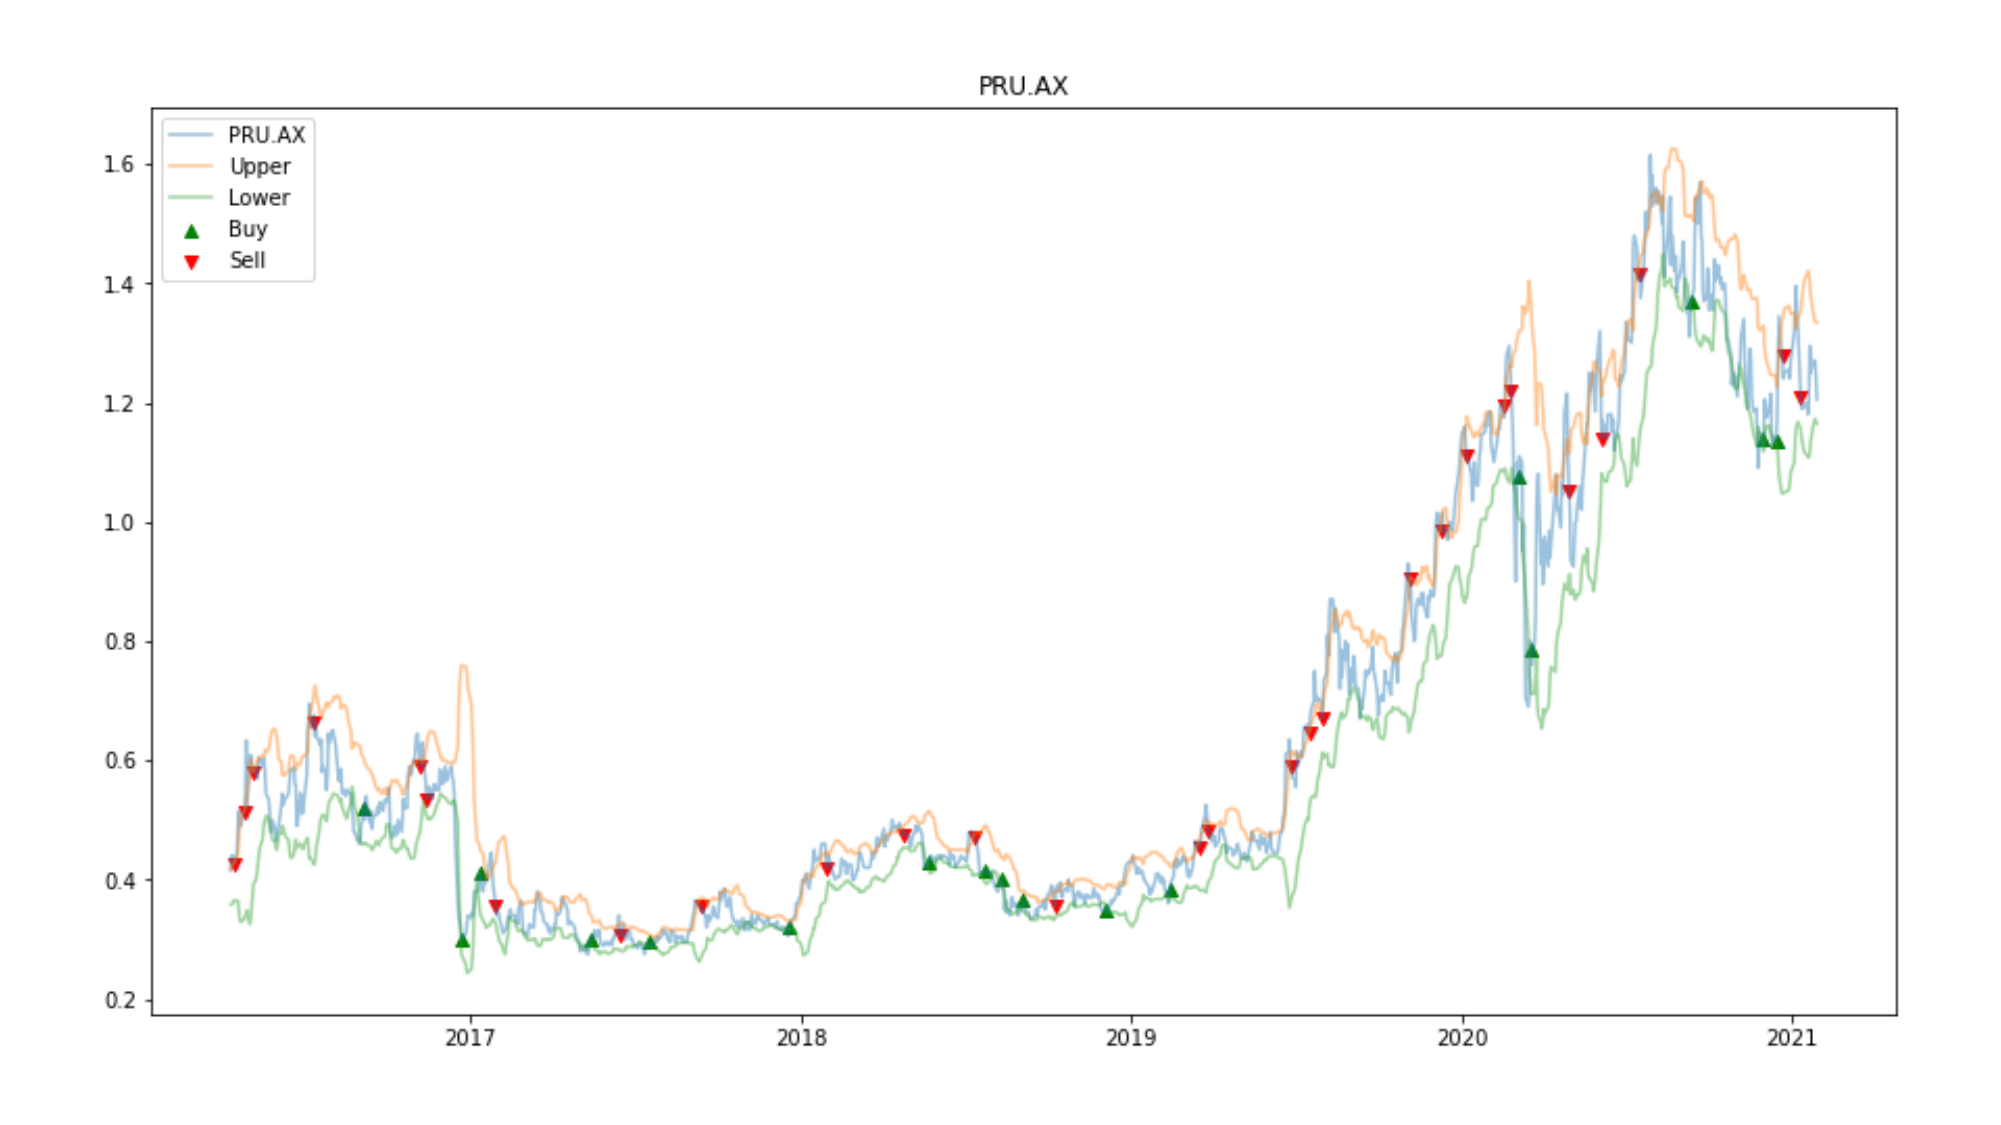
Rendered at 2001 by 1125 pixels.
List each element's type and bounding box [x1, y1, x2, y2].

picture [89, 60, 1911, 1065]
